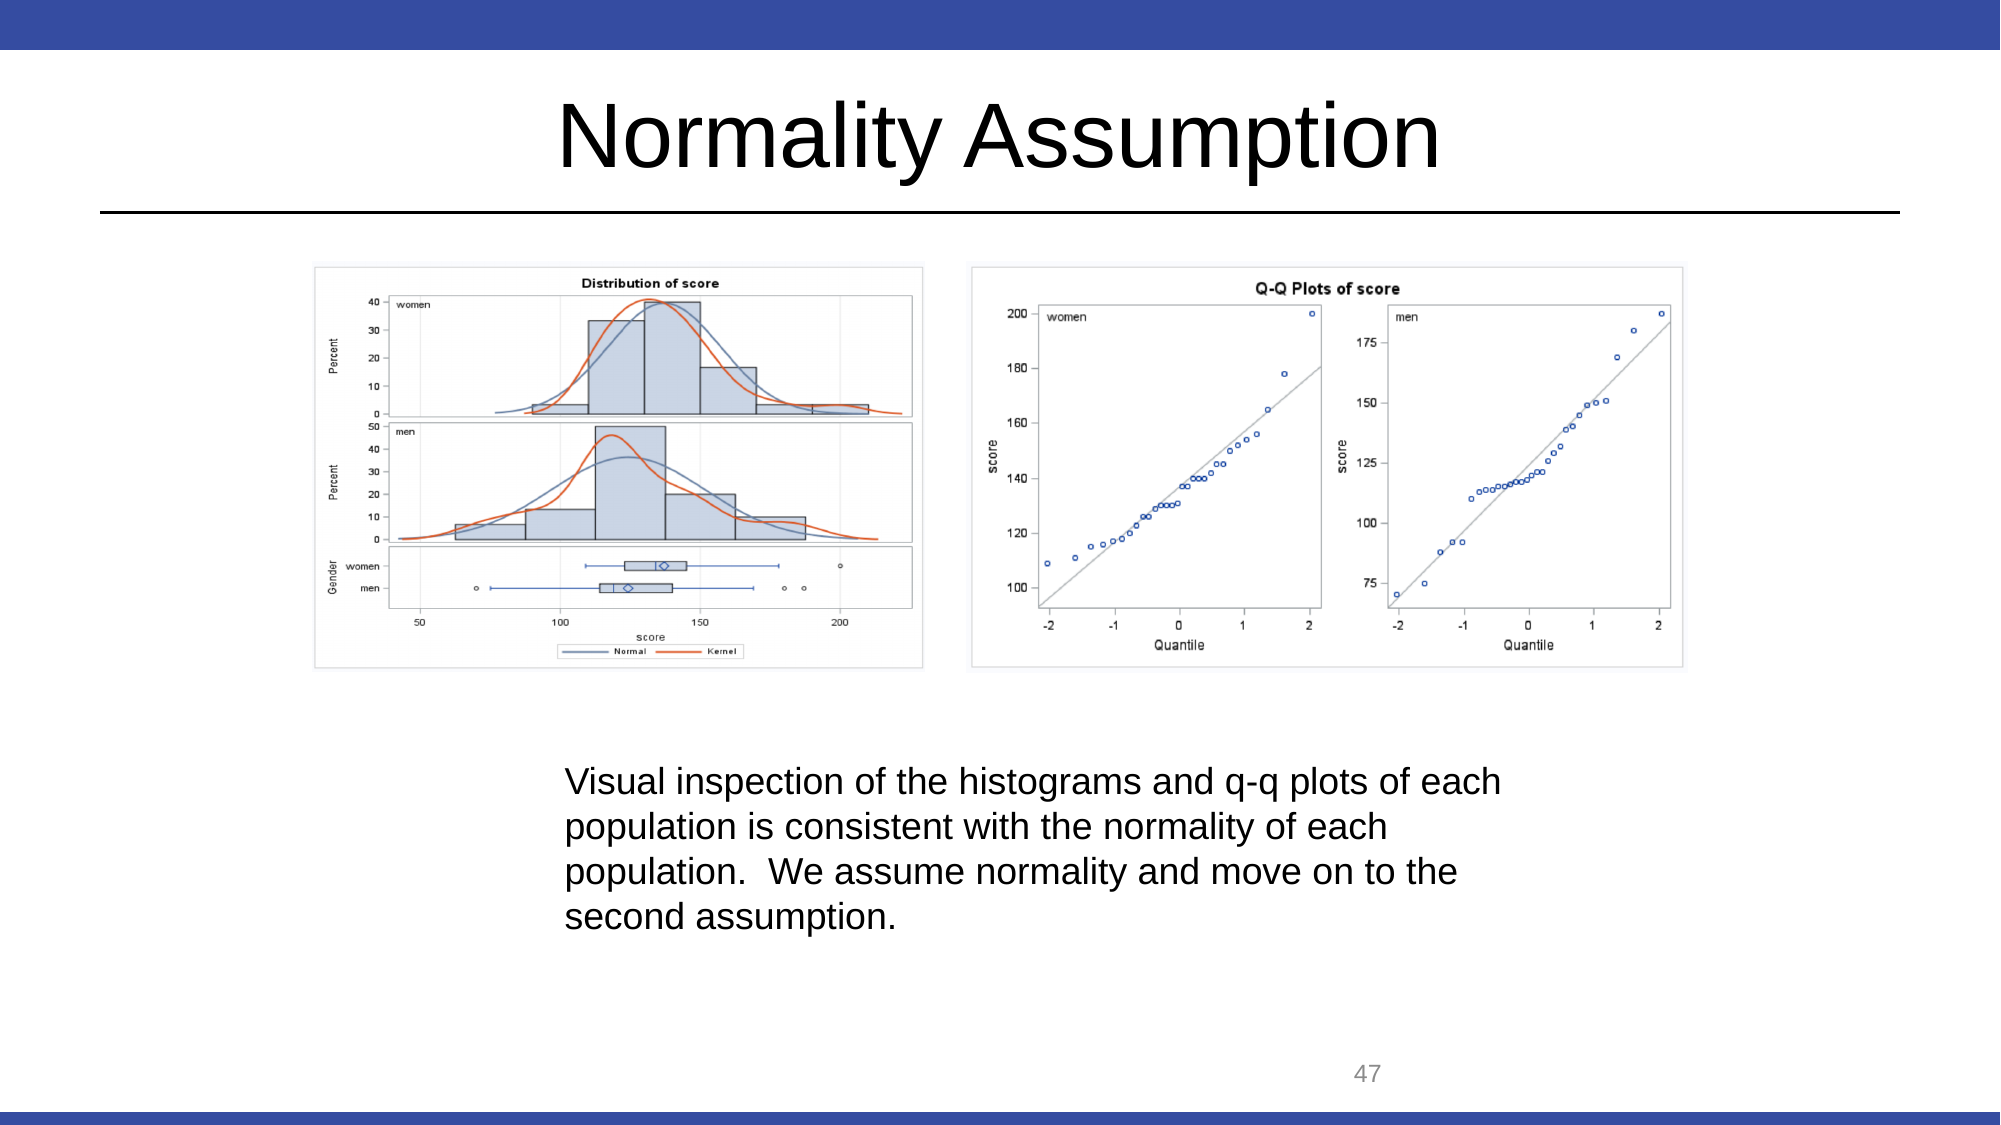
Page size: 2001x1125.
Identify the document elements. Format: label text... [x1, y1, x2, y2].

picture [965, 261, 1688, 673]
title Normality Assumption [99, 37, 1900, 225]
text_box Visual inspection of the histograms and q-q plots of each population is consistent with the normality of each population. We assume normality and move on to the second assumption. [549, 749, 1538, 945]
slide_number 47 [1059, 1042, 1397, 1103]
picture [312, 261, 926, 673]
